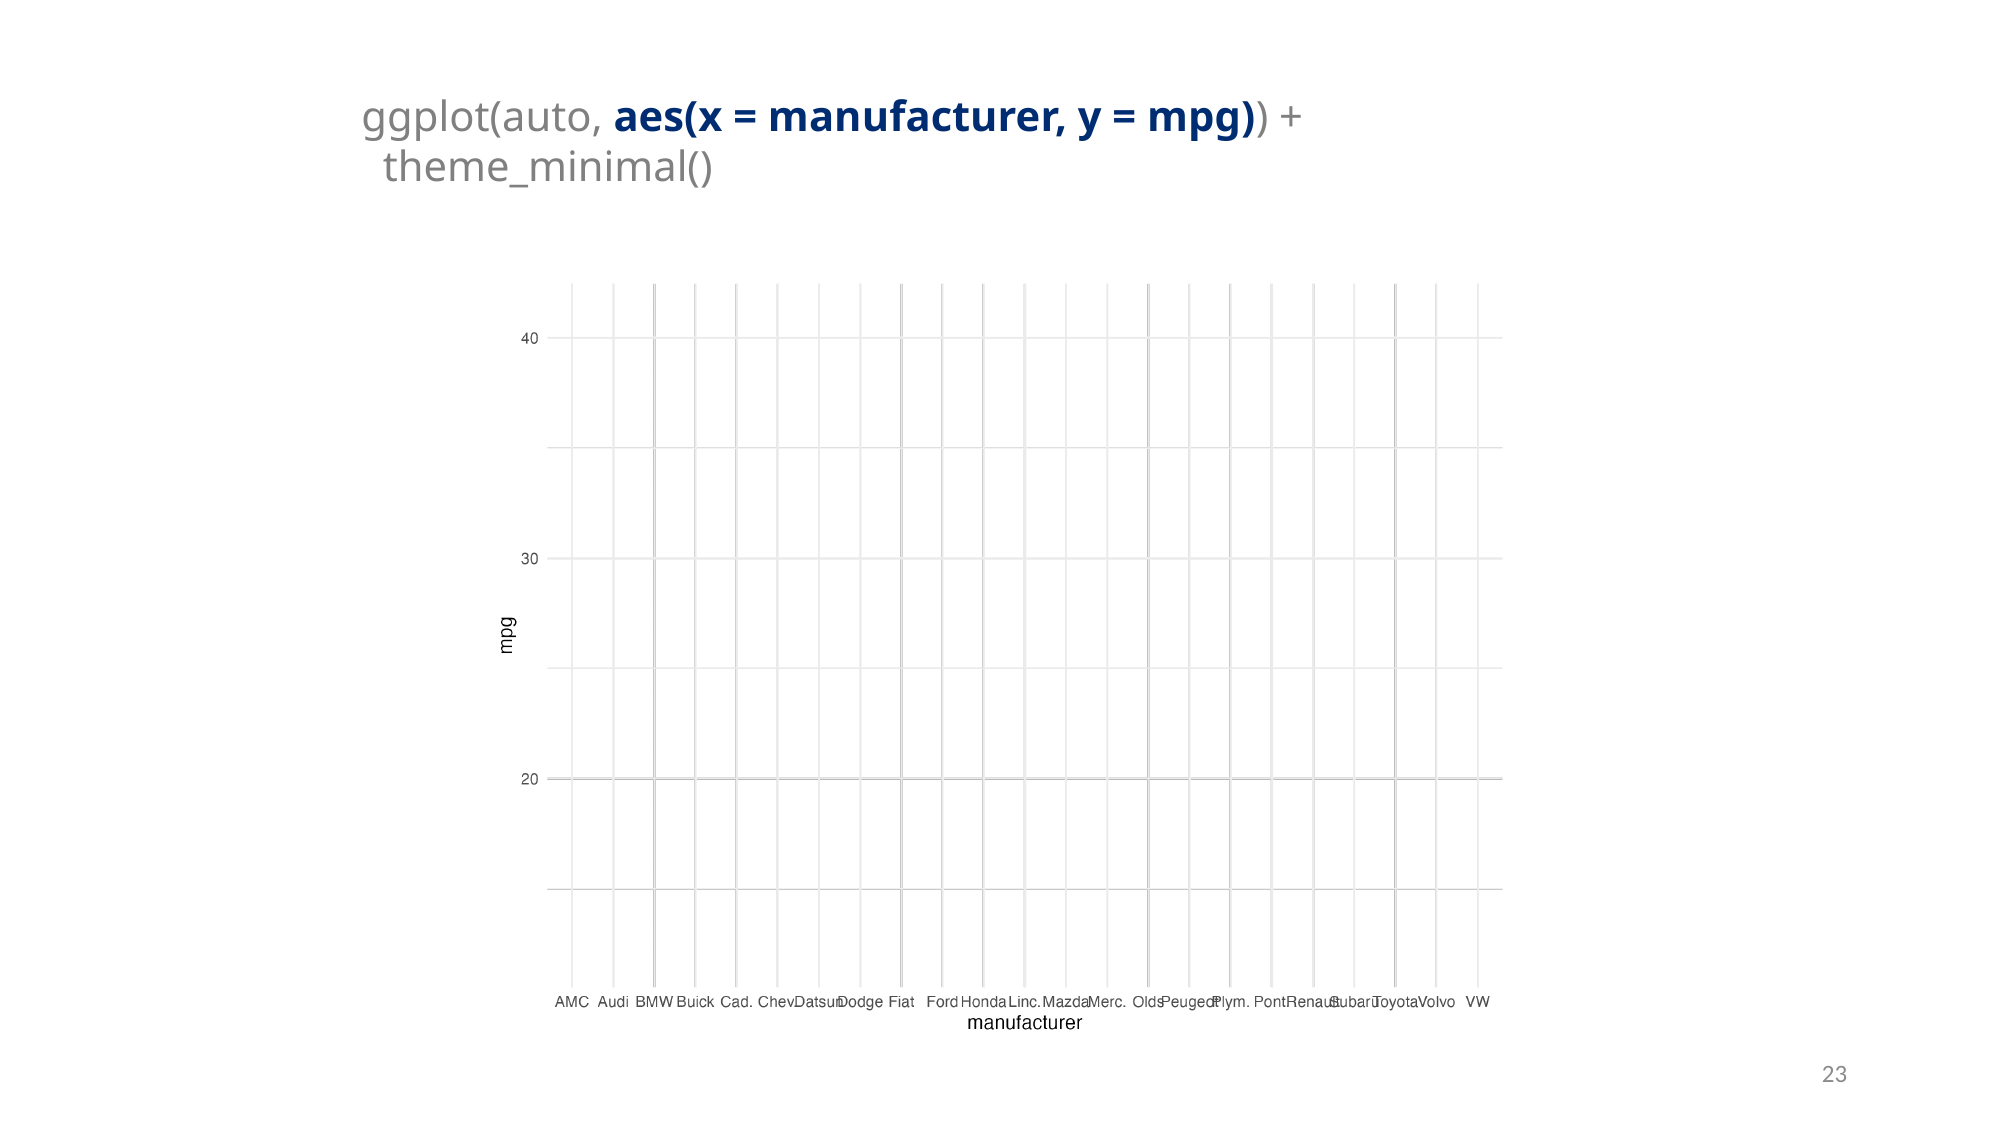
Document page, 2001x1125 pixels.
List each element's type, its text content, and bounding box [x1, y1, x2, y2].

picture [488, 274, 1512, 1043]
text_box ggplot(auto, aes(x = manufacturer, y = mpg)) + theme_minimal() [346, 82, 1798, 197]
slide_number 23 [1412, 1042, 1863, 1103]
